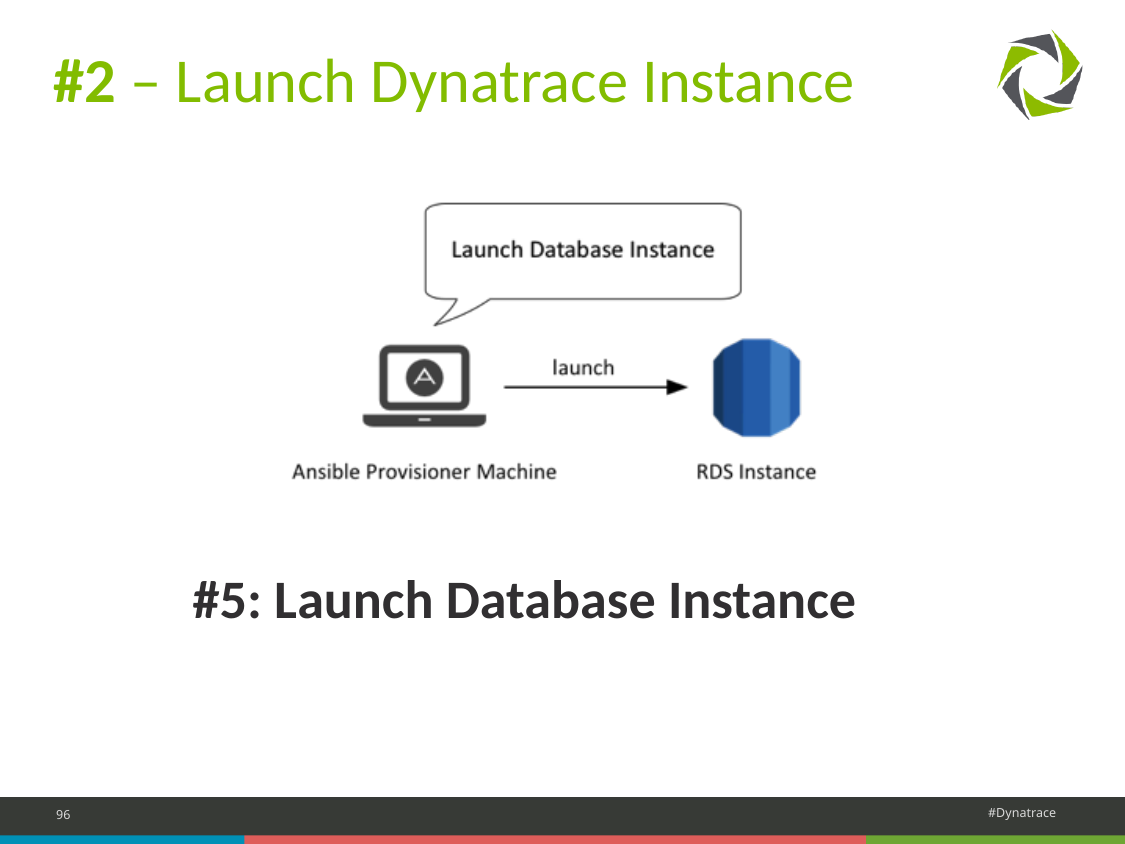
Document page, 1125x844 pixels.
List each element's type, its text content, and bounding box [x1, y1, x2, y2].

title #2 – Launch Dynatrace Instance [38, 45, 1053, 126]
picture [264, 199, 861, 499]
text_box #5: Launch Database Instance [177, 556, 948, 637]
